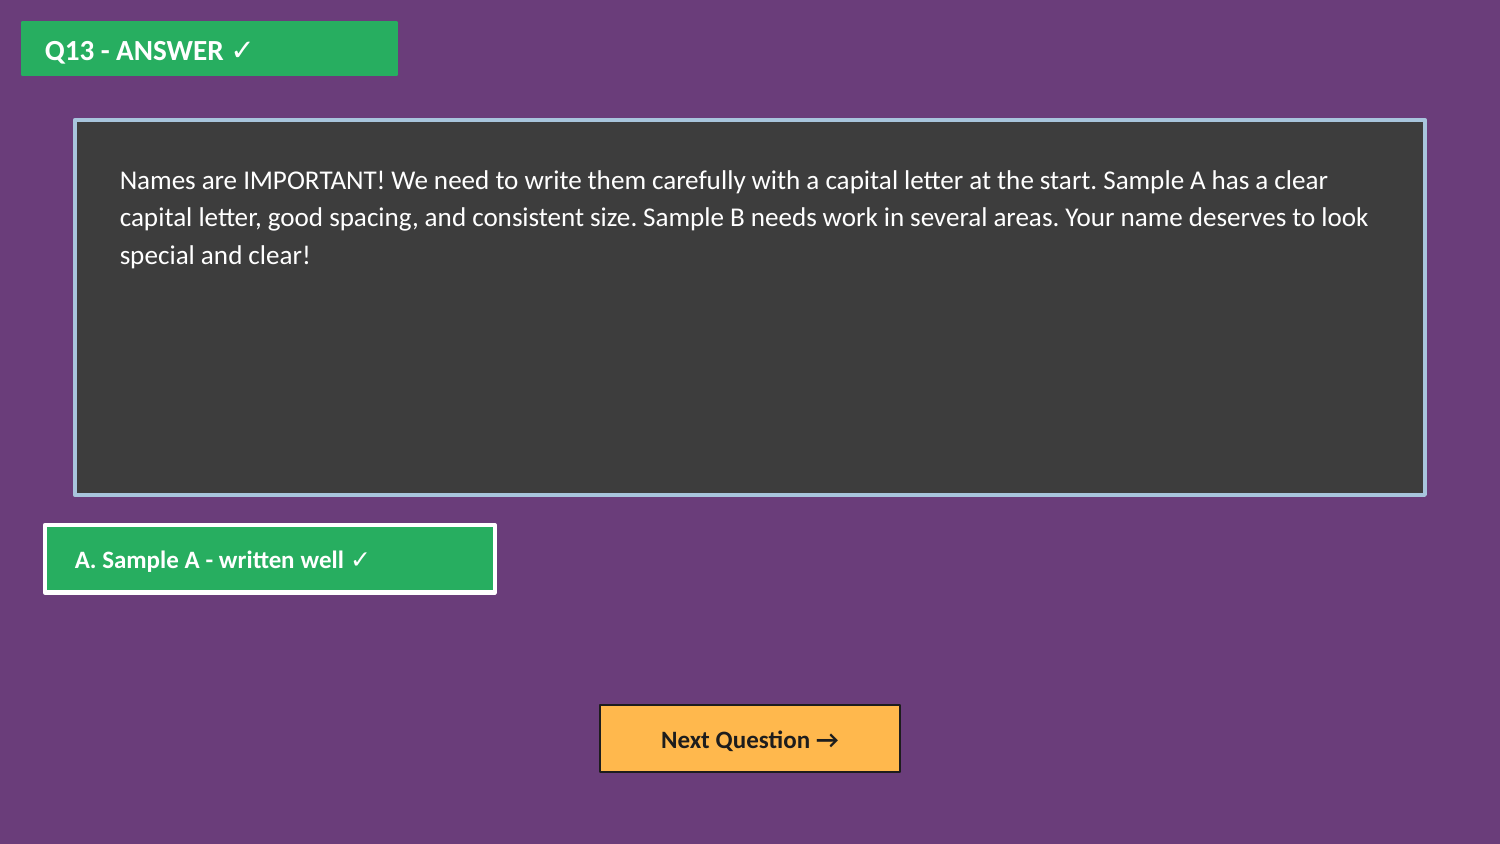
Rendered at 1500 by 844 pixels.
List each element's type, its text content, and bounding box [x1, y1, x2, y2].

text_box [599, 705, 900, 773]
text_box A. Sample A - written well ✓ [59, 532, 480, 585]
text_box Names are IMPORTANT! We need to write them carefully with a capital letter at the start. Sample A has a clear capital letter, good spacing, and consistent size. Sample B needs work in several areas. Your name deserves to look special and clear! [104, 149, 1395, 465]
text_box [22, 22, 398, 75]
text_box Q13 - ANSWER ✓ [29, 23, 390, 74]
text_box [74, 119, 1425, 495]
text_box [44, 525, 495, 593]
text_box Next Question → [614, 712, 885, 765]
